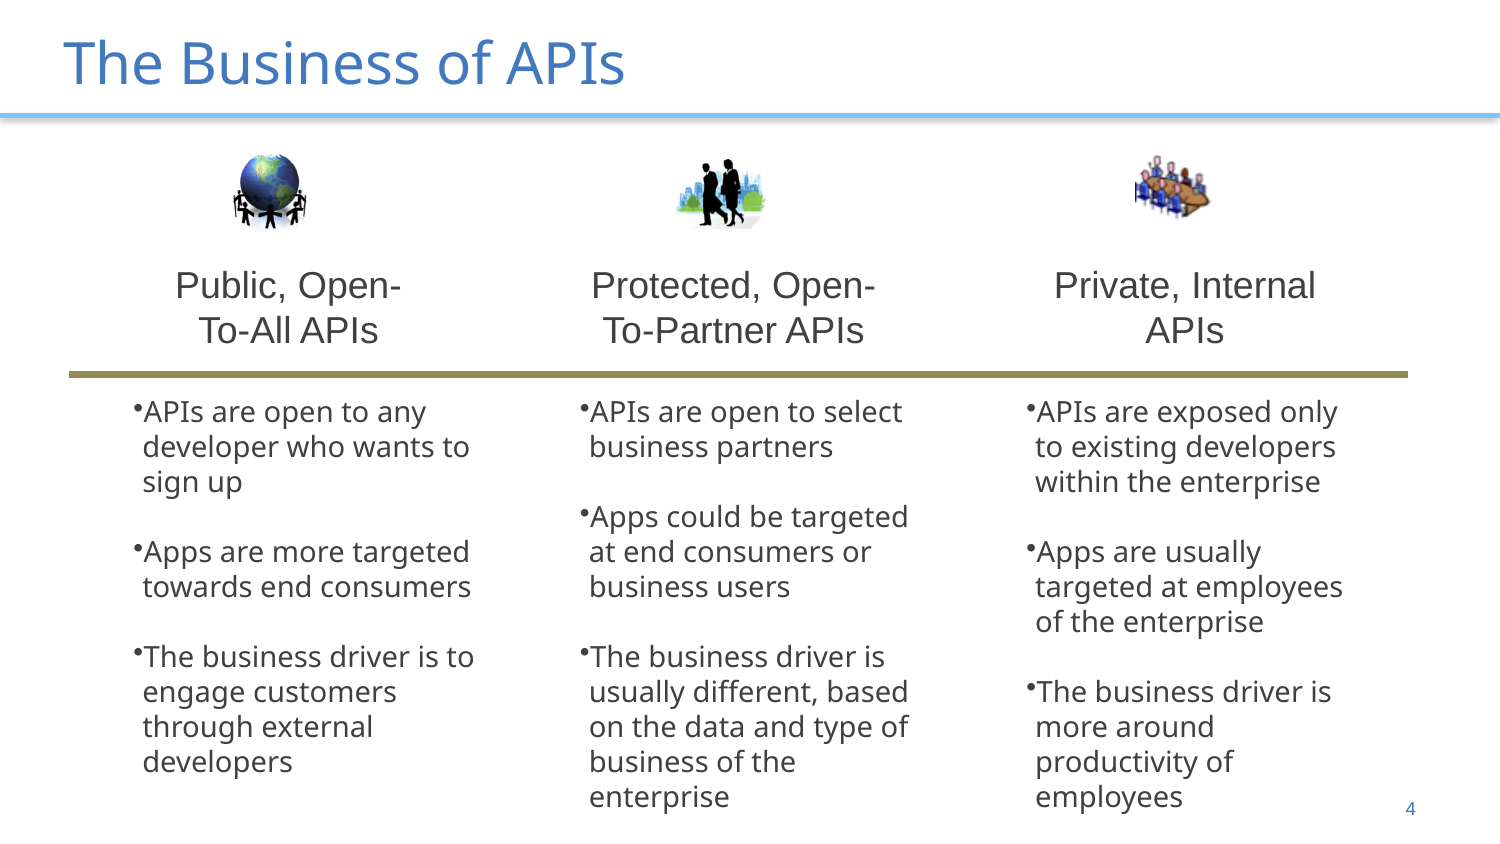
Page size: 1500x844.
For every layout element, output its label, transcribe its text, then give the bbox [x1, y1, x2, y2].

text_box APIs are exposed only to existing developers within the enterprise Apps are usually targeted at employees of the enterprise The business driver is more around productivity of employees [1026, 393, 1374, 814]
picture [1134, 155, 1426, 405]
text_box Private, Internal APIs [1044, 260, 1129, 351]
text_box APIs are open to select business partners Apps could be targeted at end consumers or business users The business driver is usually different, based on the data and type of business of the enterprise [579, 393, 927, 814]
title The Business of APIs [48, 7, 1425, 116]
text_box APIs are open to any developer who wants to sign up Apps are more targeted towards end consumers The business driver is to engage customers through external developers [133, 393, 481, 779]
picture [232, 152, 331, 260]
text_box Public, Open-To-All APIs [171, 260, 406, 351]
picture [675, 159, 862, 305]
text_box Protected, Open-To-Partner APIs [586, 260, 881, 351]
